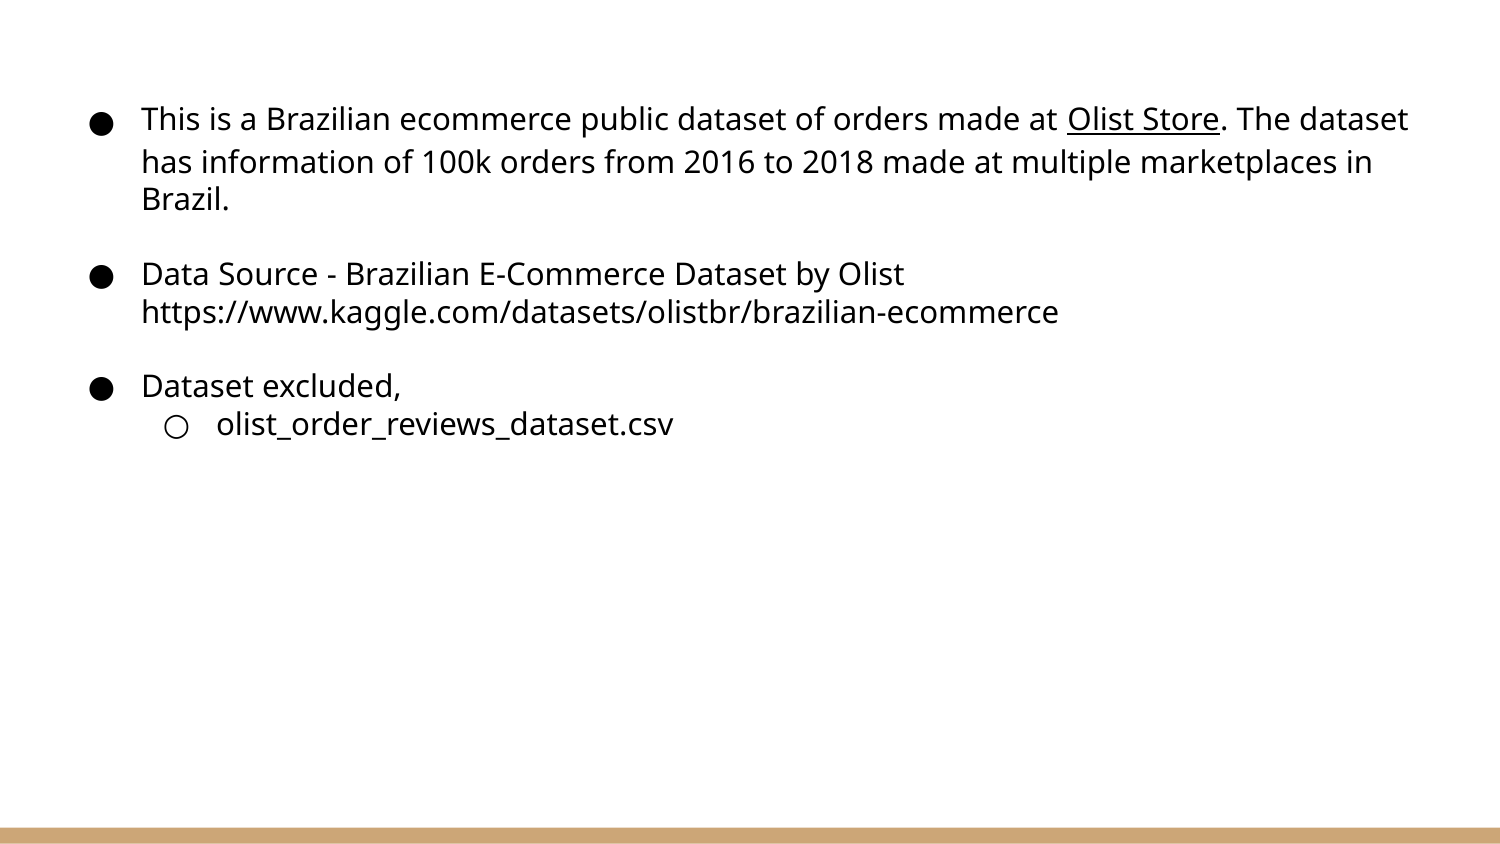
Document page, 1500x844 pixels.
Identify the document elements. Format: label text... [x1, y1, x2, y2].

list This is a Brazilian ecommerce public dataset of orders made at Olist Store. The dataset has information of 100k orders from 2016 to 2018 made at multiple marketplaces in Brazil. Data Source - Brazilian E-Commerce Dataset by Olist https://www.kaggle.com/datasets/olistbr/brazilian-ecommerce Dataset excluded, olist_order_reviews_dataset.csv [51, 84, 1449, 645]
